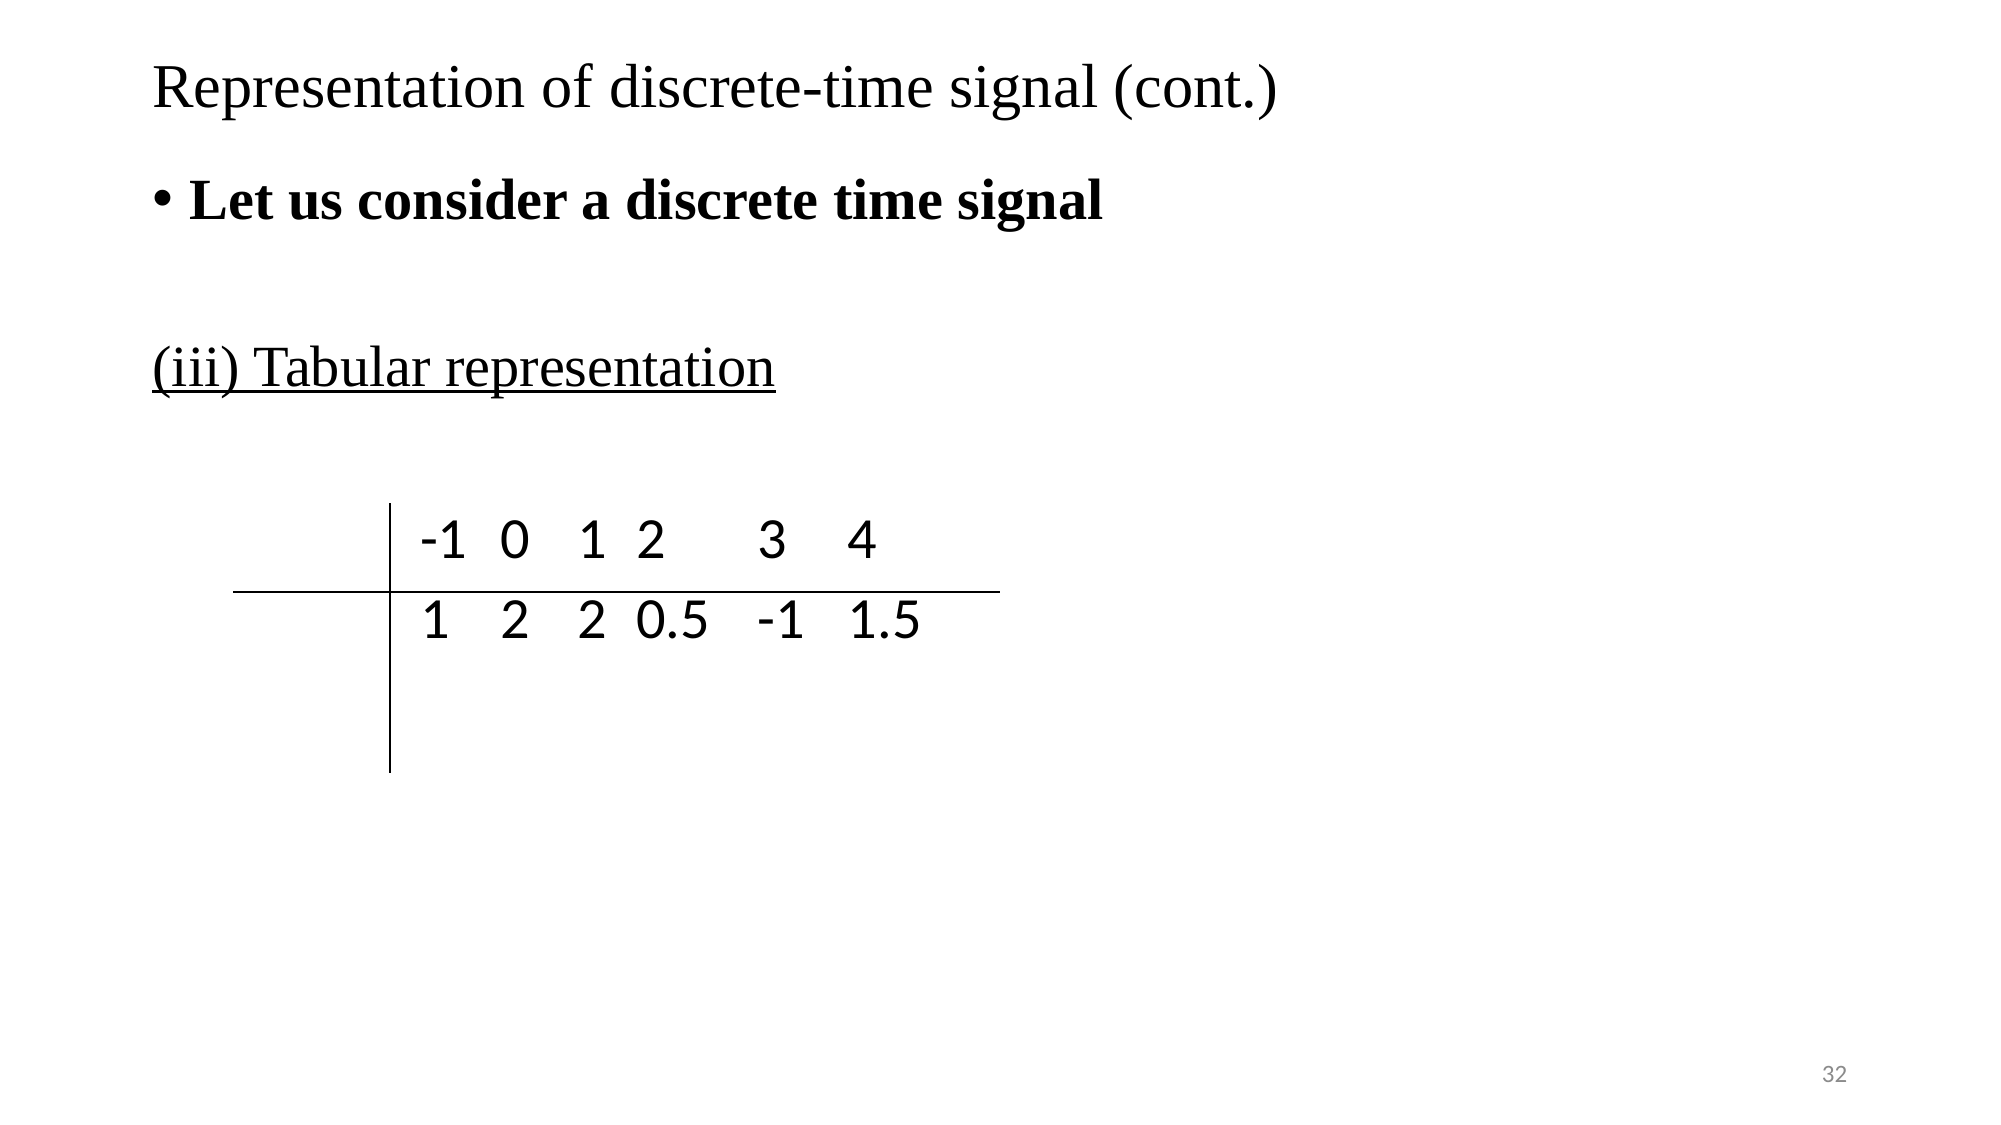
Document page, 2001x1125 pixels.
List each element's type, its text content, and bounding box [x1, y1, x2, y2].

slide_number 32 [1412, 1042, 1863, 1103]
title Representation of discrete-time signal (cont.) [137, 46, 1863, 130]
